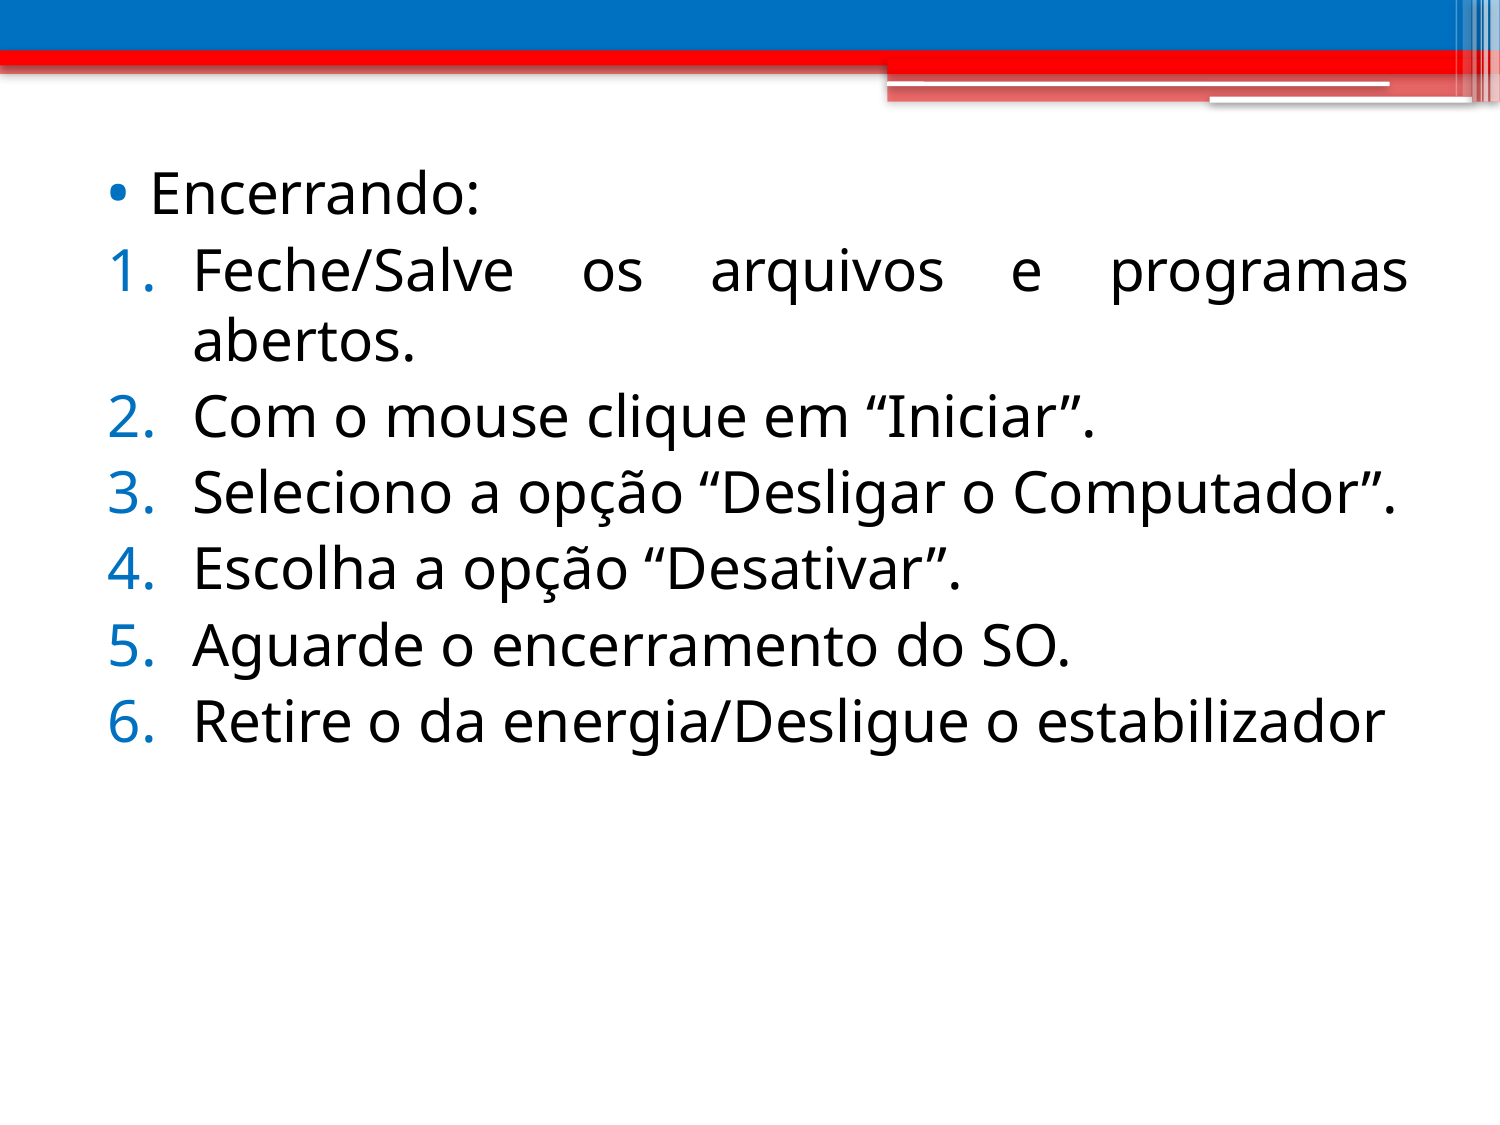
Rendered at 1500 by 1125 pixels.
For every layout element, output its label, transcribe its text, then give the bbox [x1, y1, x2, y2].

list Encerrando: Feche/Salve os arquivos e programas abertos. Com o mouse clique em “Iniciar”. Seleciono a opção “Desligar o Computador”. Escolha a opção “Desativar”. Aguarde o encerramento do SO. Retire o da energia/Desligue o estabilizador [75, 149, 1425, 1079]
